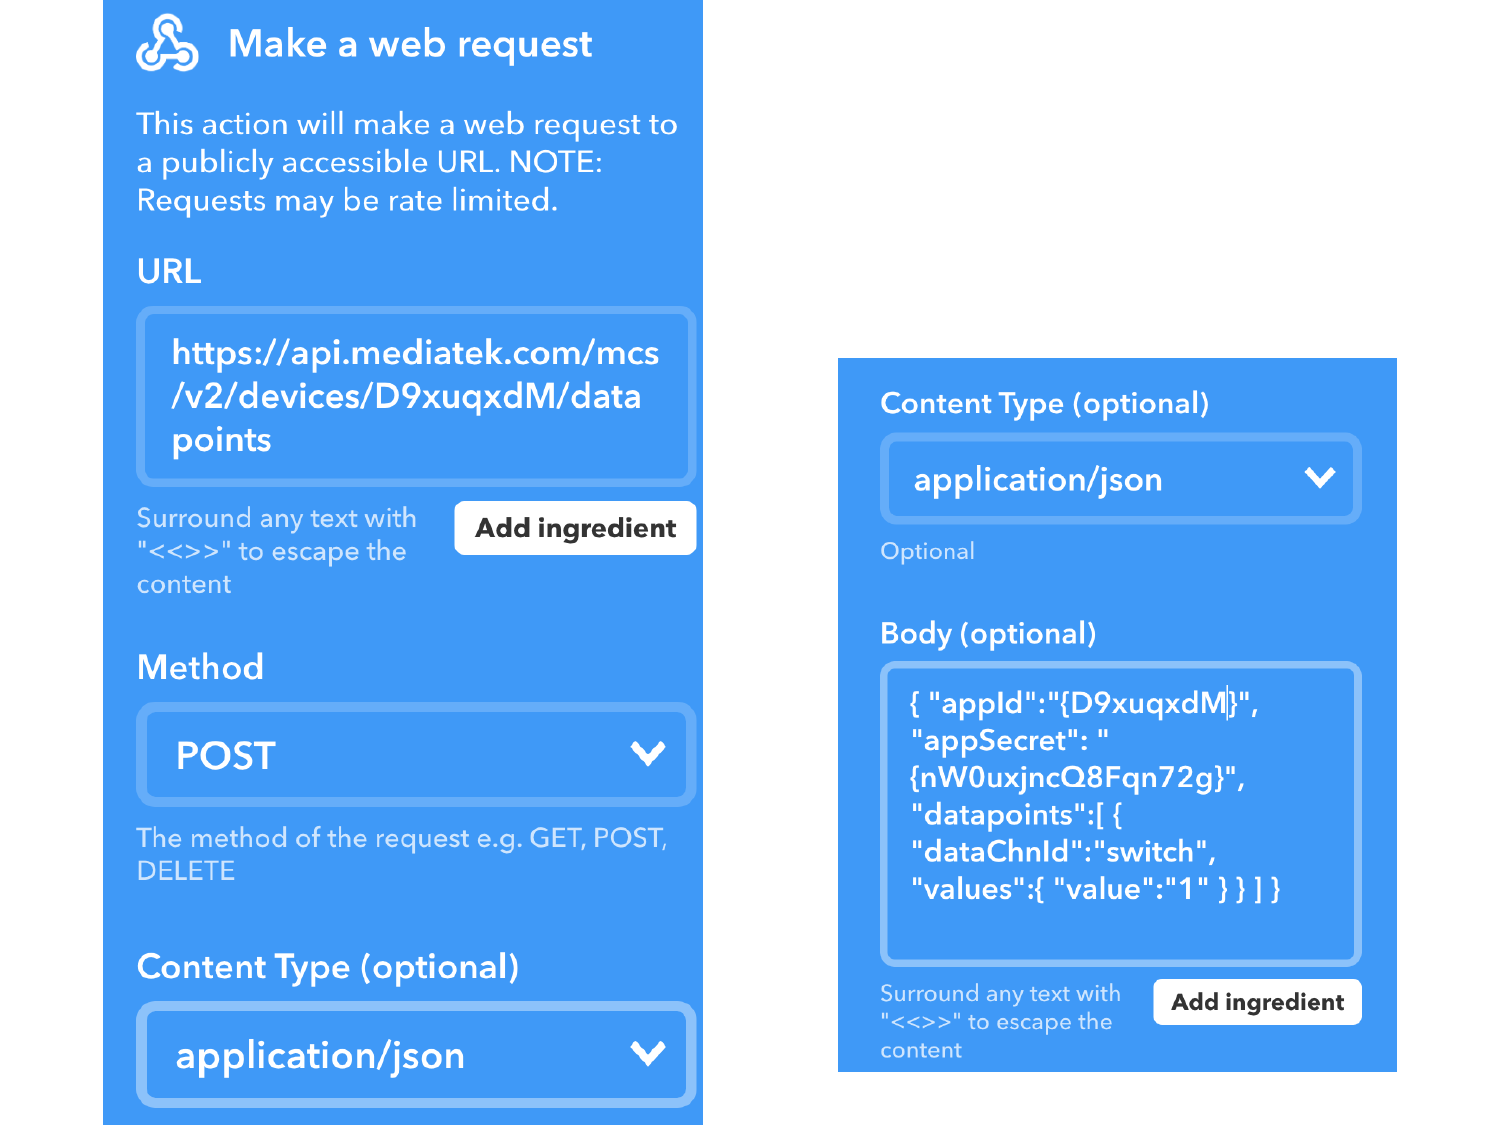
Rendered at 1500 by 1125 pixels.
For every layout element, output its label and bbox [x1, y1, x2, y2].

list [838, 358, 1397, 1073]
picture [103, 0, 703, 1125]
